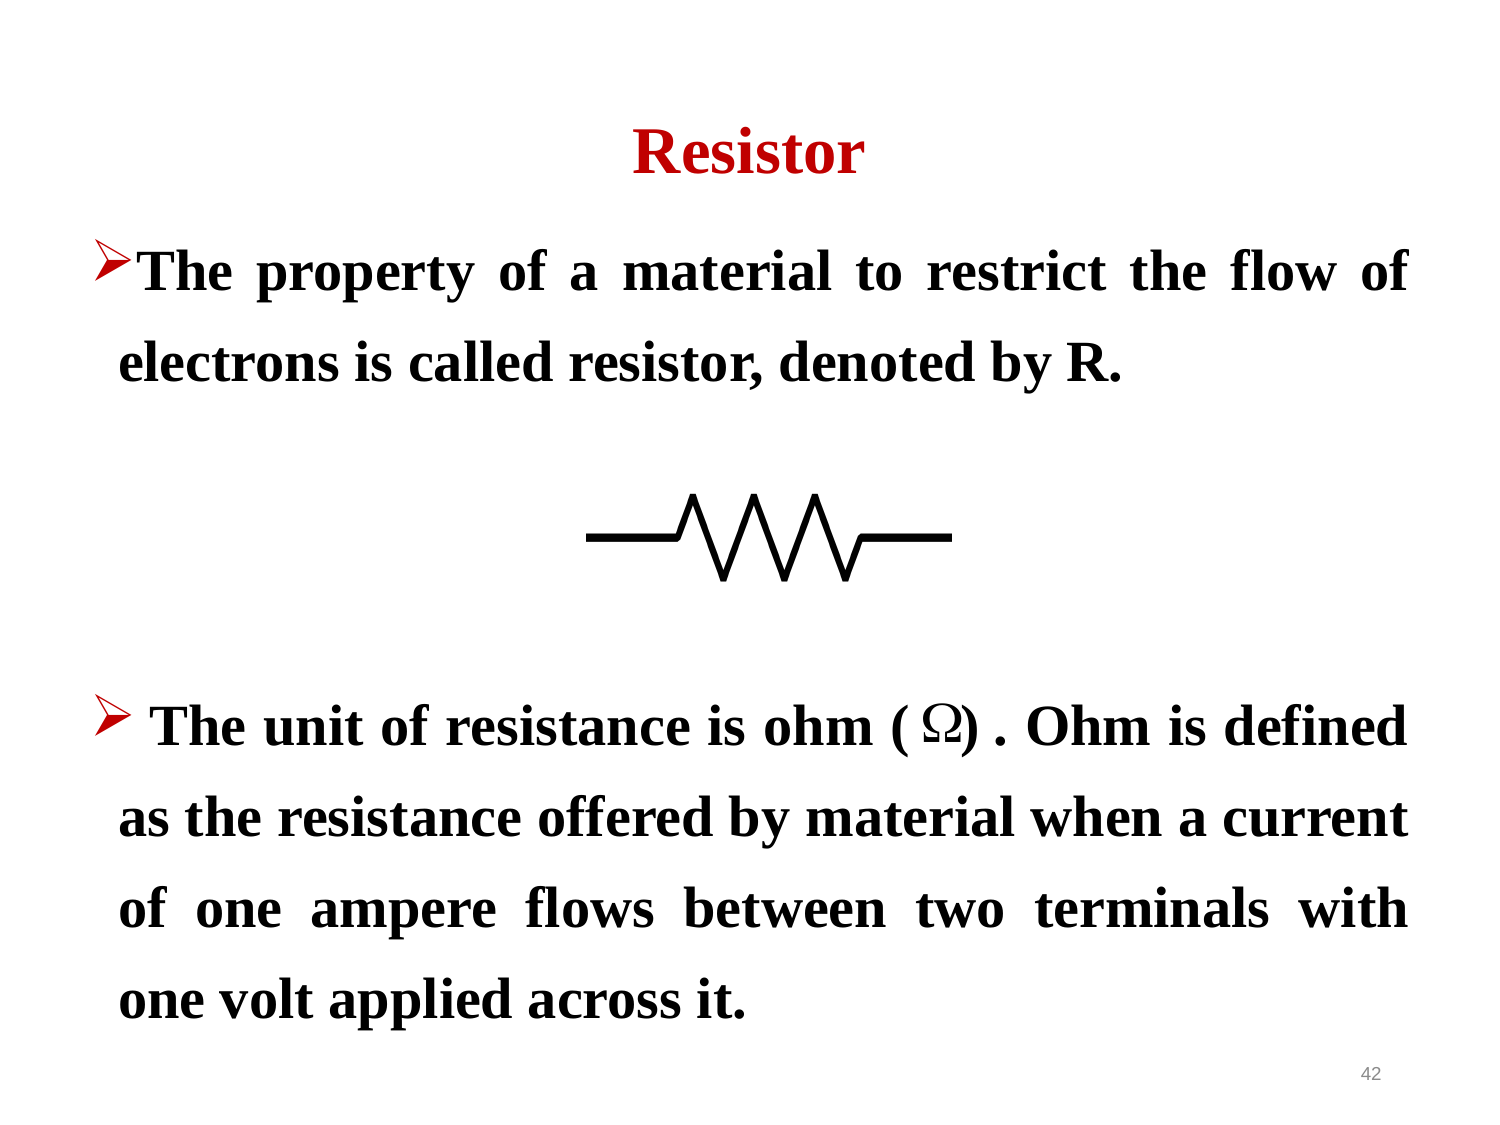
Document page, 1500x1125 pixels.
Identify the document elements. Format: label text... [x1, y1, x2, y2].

picture [524, 412, 1013, 663]
slide_number 42 [1059, 1042, 1397, 1103]
list Resistor The property of a material to restrict the flow of electrons is called resistor, denoted by R. The unit of resistance is ohm ( ) . Ohm is defined as the resistance offered by material when a current of one ampere flows between two terminals with one volt applied across it. [75, 75, 1425, 900]
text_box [912, 690, 975, 753]
